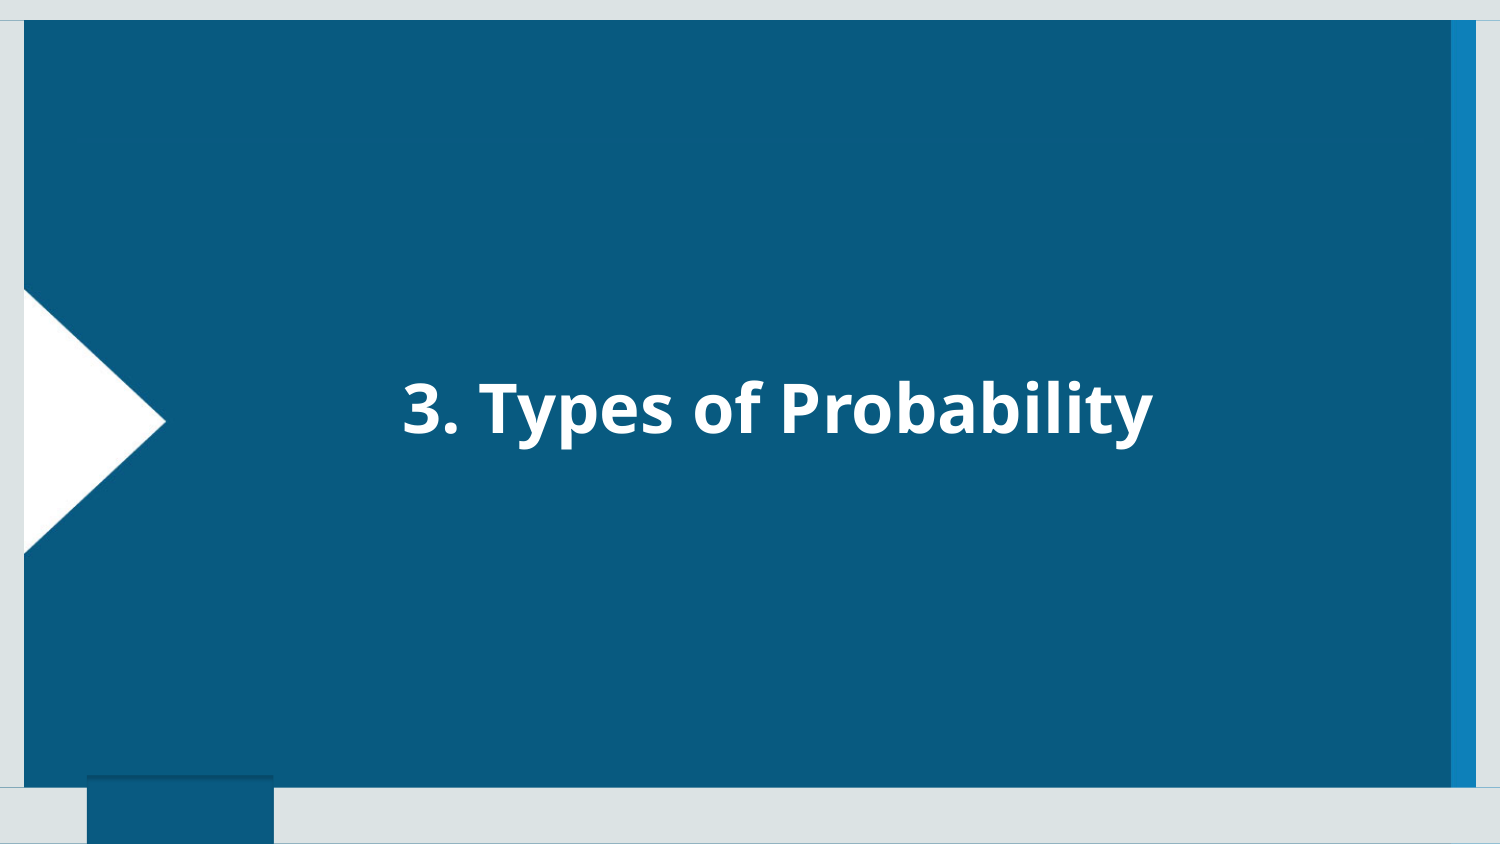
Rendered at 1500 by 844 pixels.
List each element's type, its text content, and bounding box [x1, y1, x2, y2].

text_box [0, 0, 1500, 21]
text_box [0, 21, 24, 787]
text_box [274, 787, 1500, 844]
text_box 3. Types of Probability [168, 364, 1388, 448]
text_box [24, 21, 1476, 787]
text_box [1476, 21, 1500, 787]
text_box [0, 787, 86, 844]
text_box [86, 775, 274, 844]
